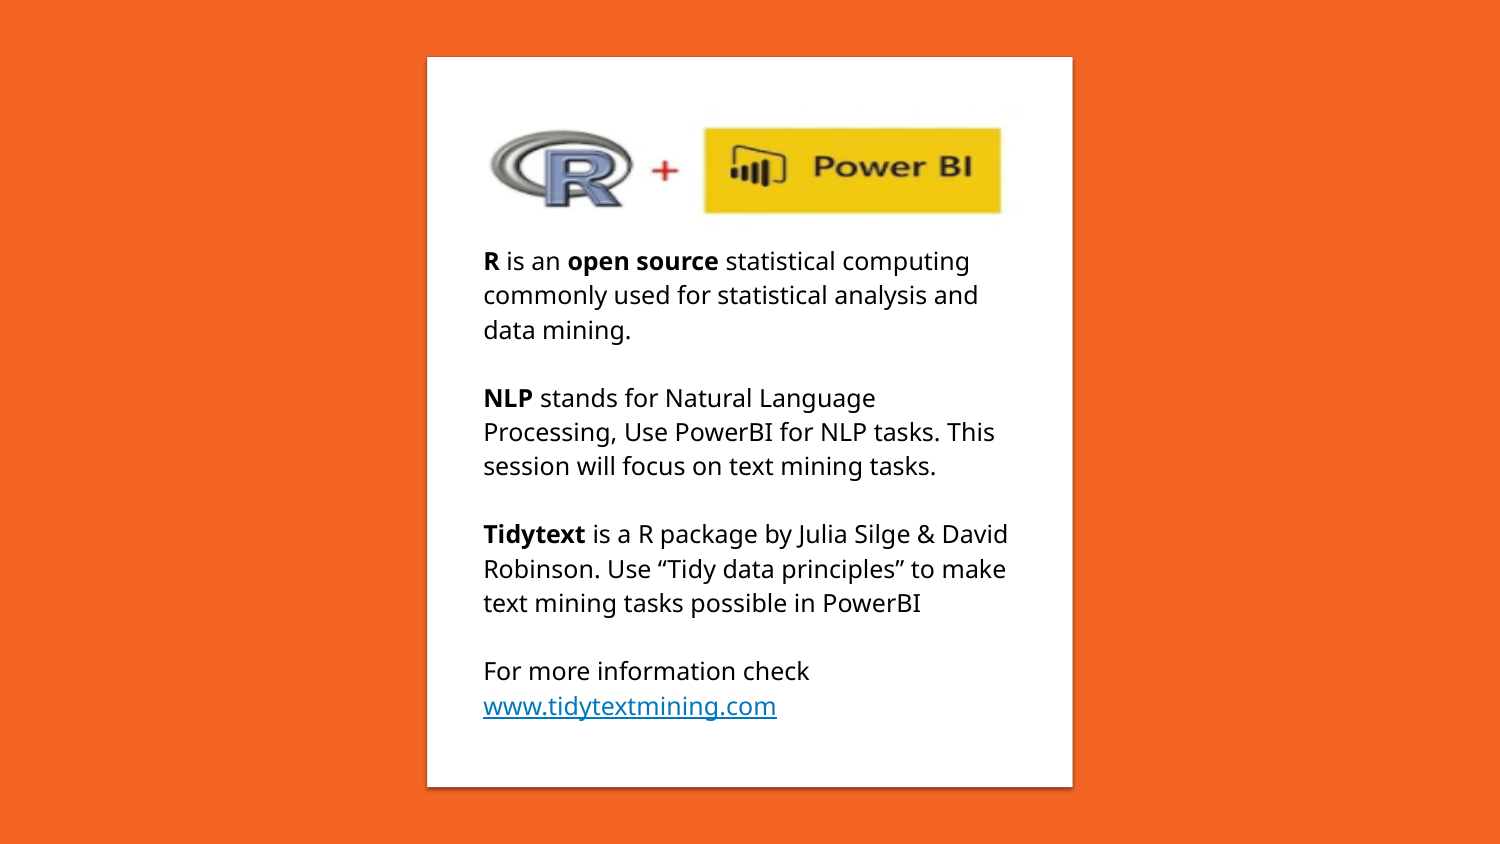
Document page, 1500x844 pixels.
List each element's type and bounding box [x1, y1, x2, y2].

picture [400, 26, 1100, 818]
